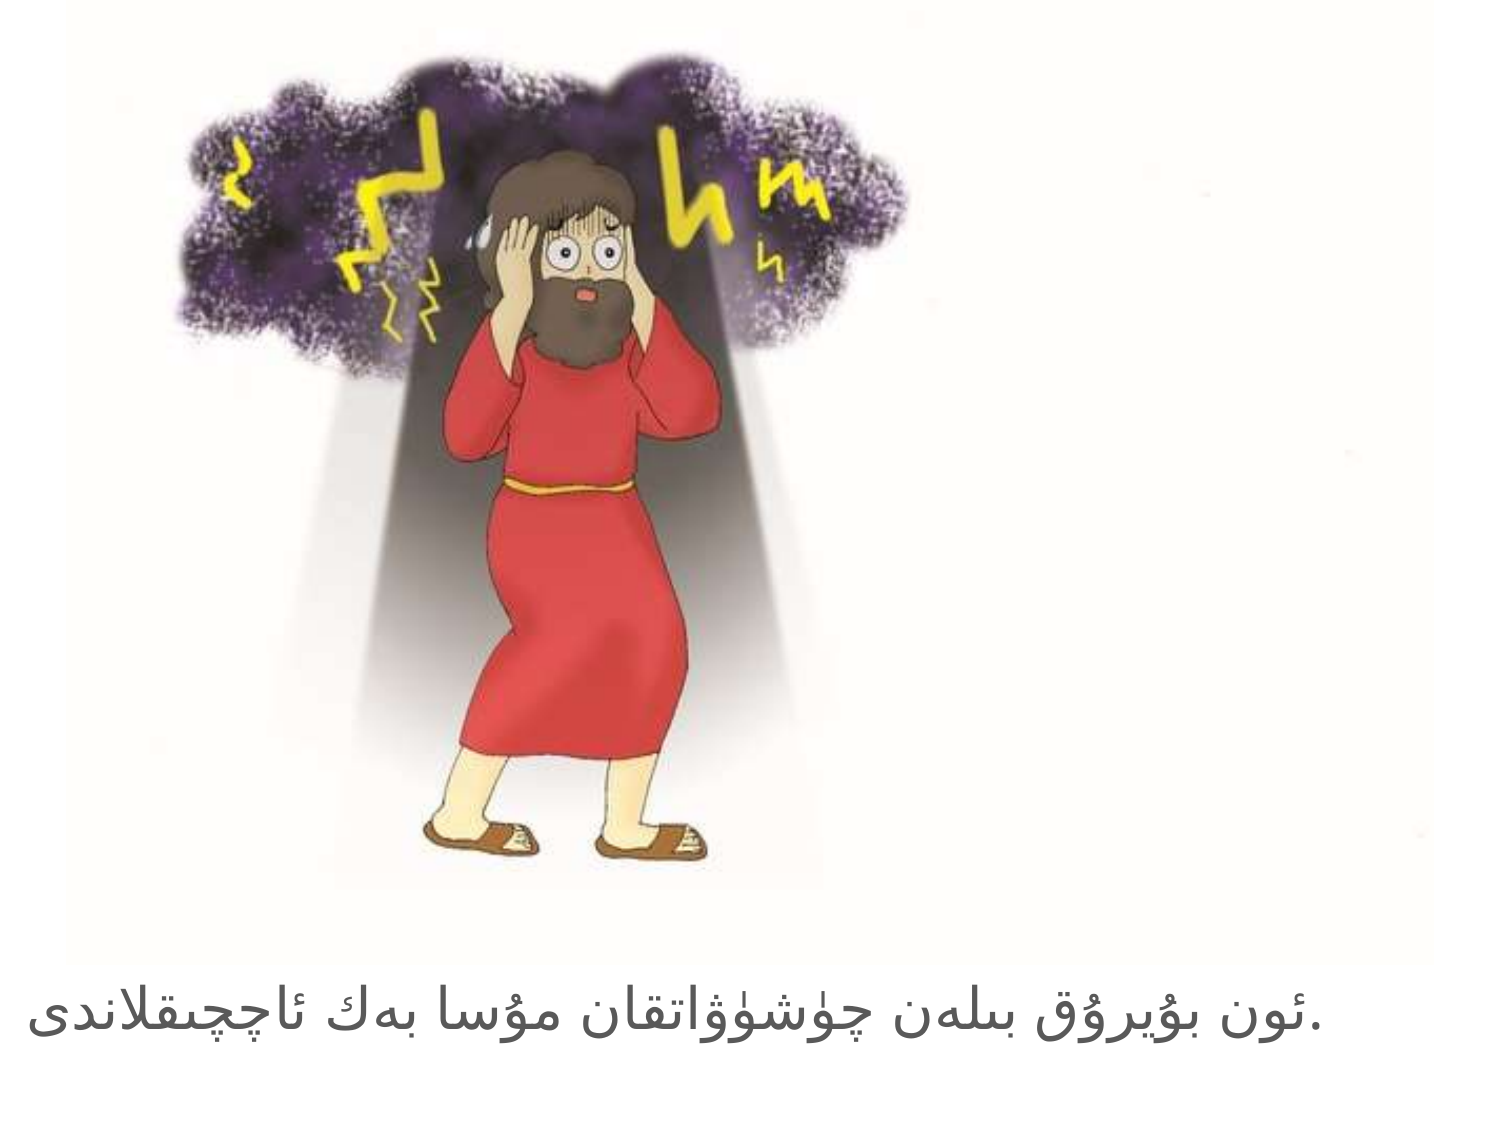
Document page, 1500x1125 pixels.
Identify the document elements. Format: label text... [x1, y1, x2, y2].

picture [66, 0, 1434, 965]
text_box ئون بۇيرۇق بىلەن چۈشۈۋاتقان مۇسا بەك ئاچچىقلاندى. [11, 964, 1498, 1049]
